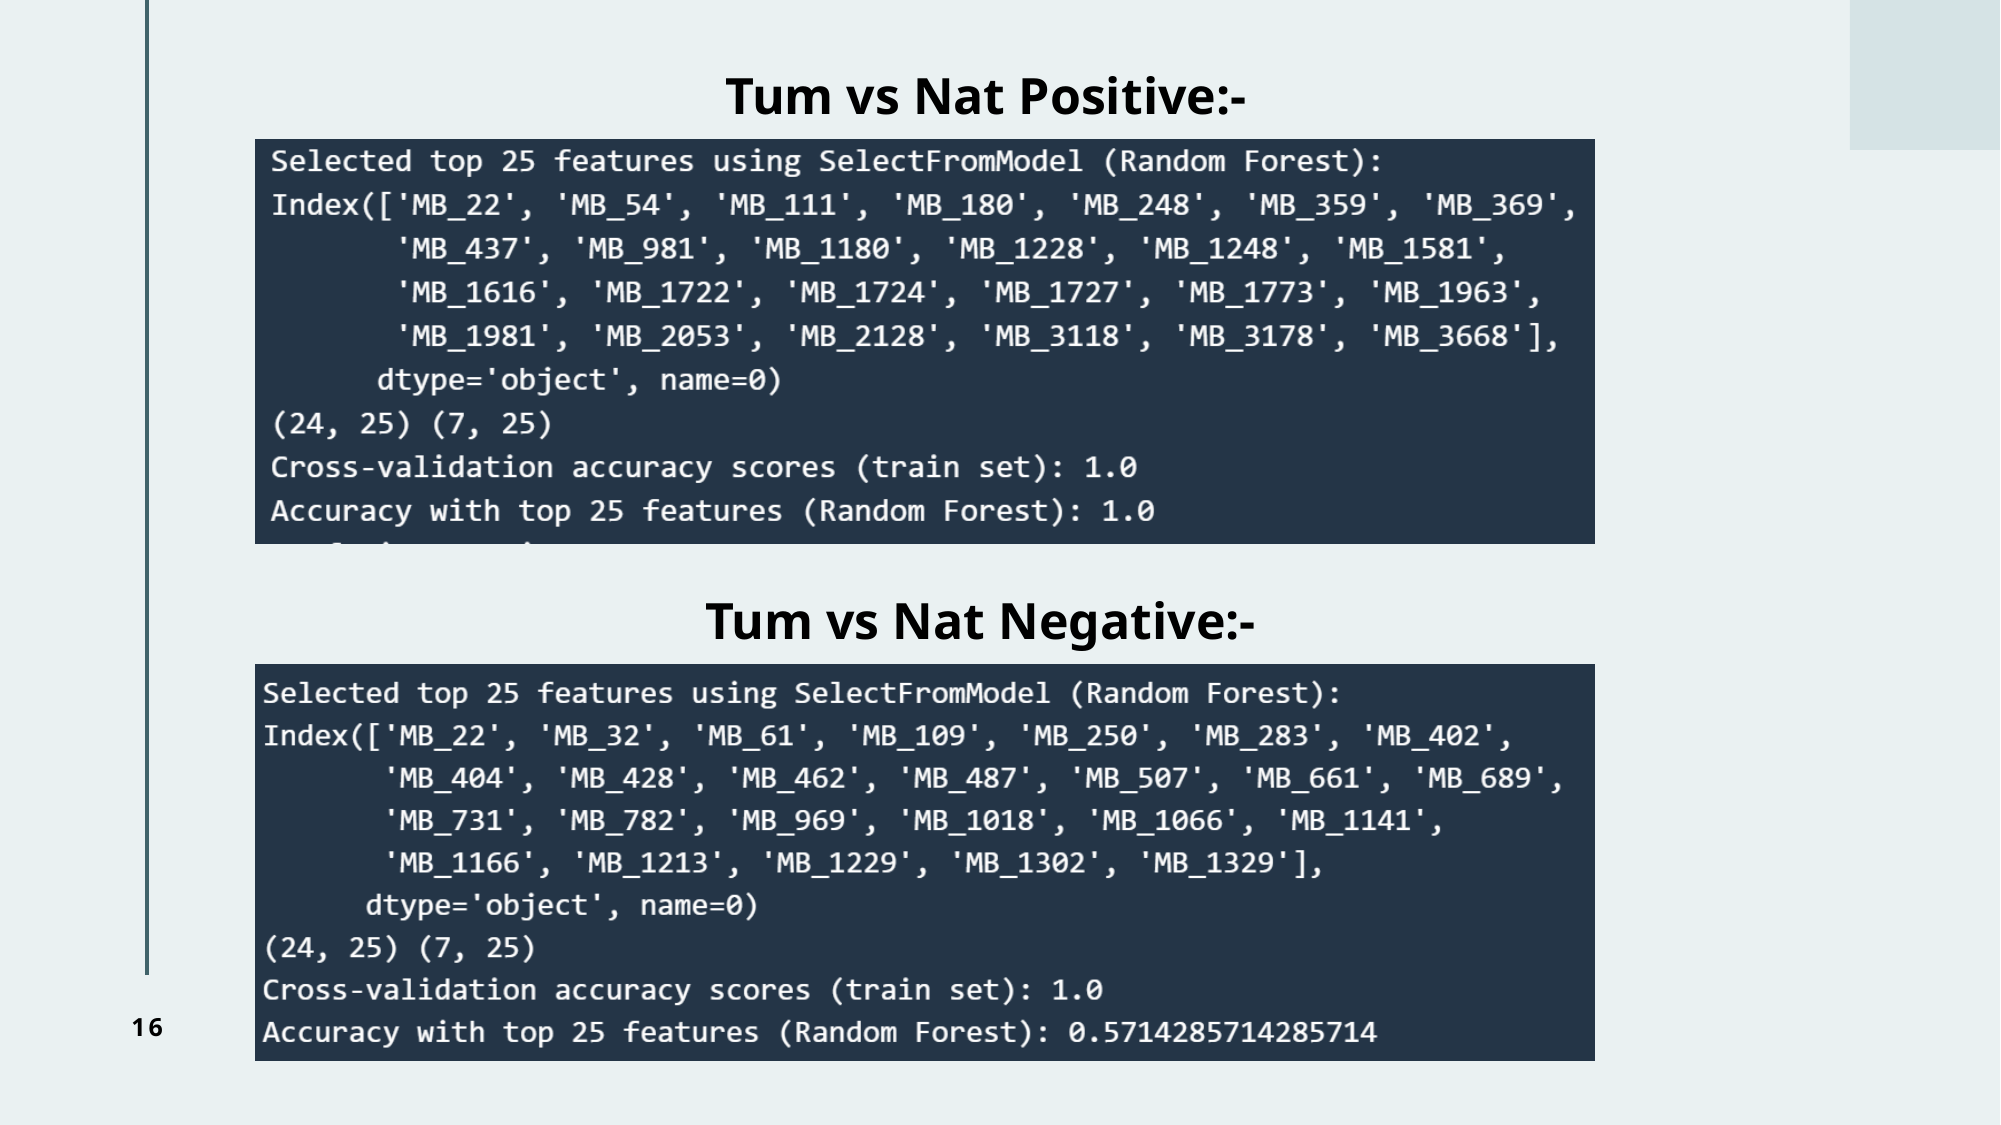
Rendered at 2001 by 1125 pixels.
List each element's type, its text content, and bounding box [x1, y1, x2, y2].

text_box Tum vs Nat Negative:- [690, 581, 1271, 657]
picture [255, 664, 1595, 1061]
text_box Tum vs Nat Positive:- [710, 56, 1262, 132]
picture [255, 139, 1595, 544]
slide_number 16 [67, 975, 227, 1082]
